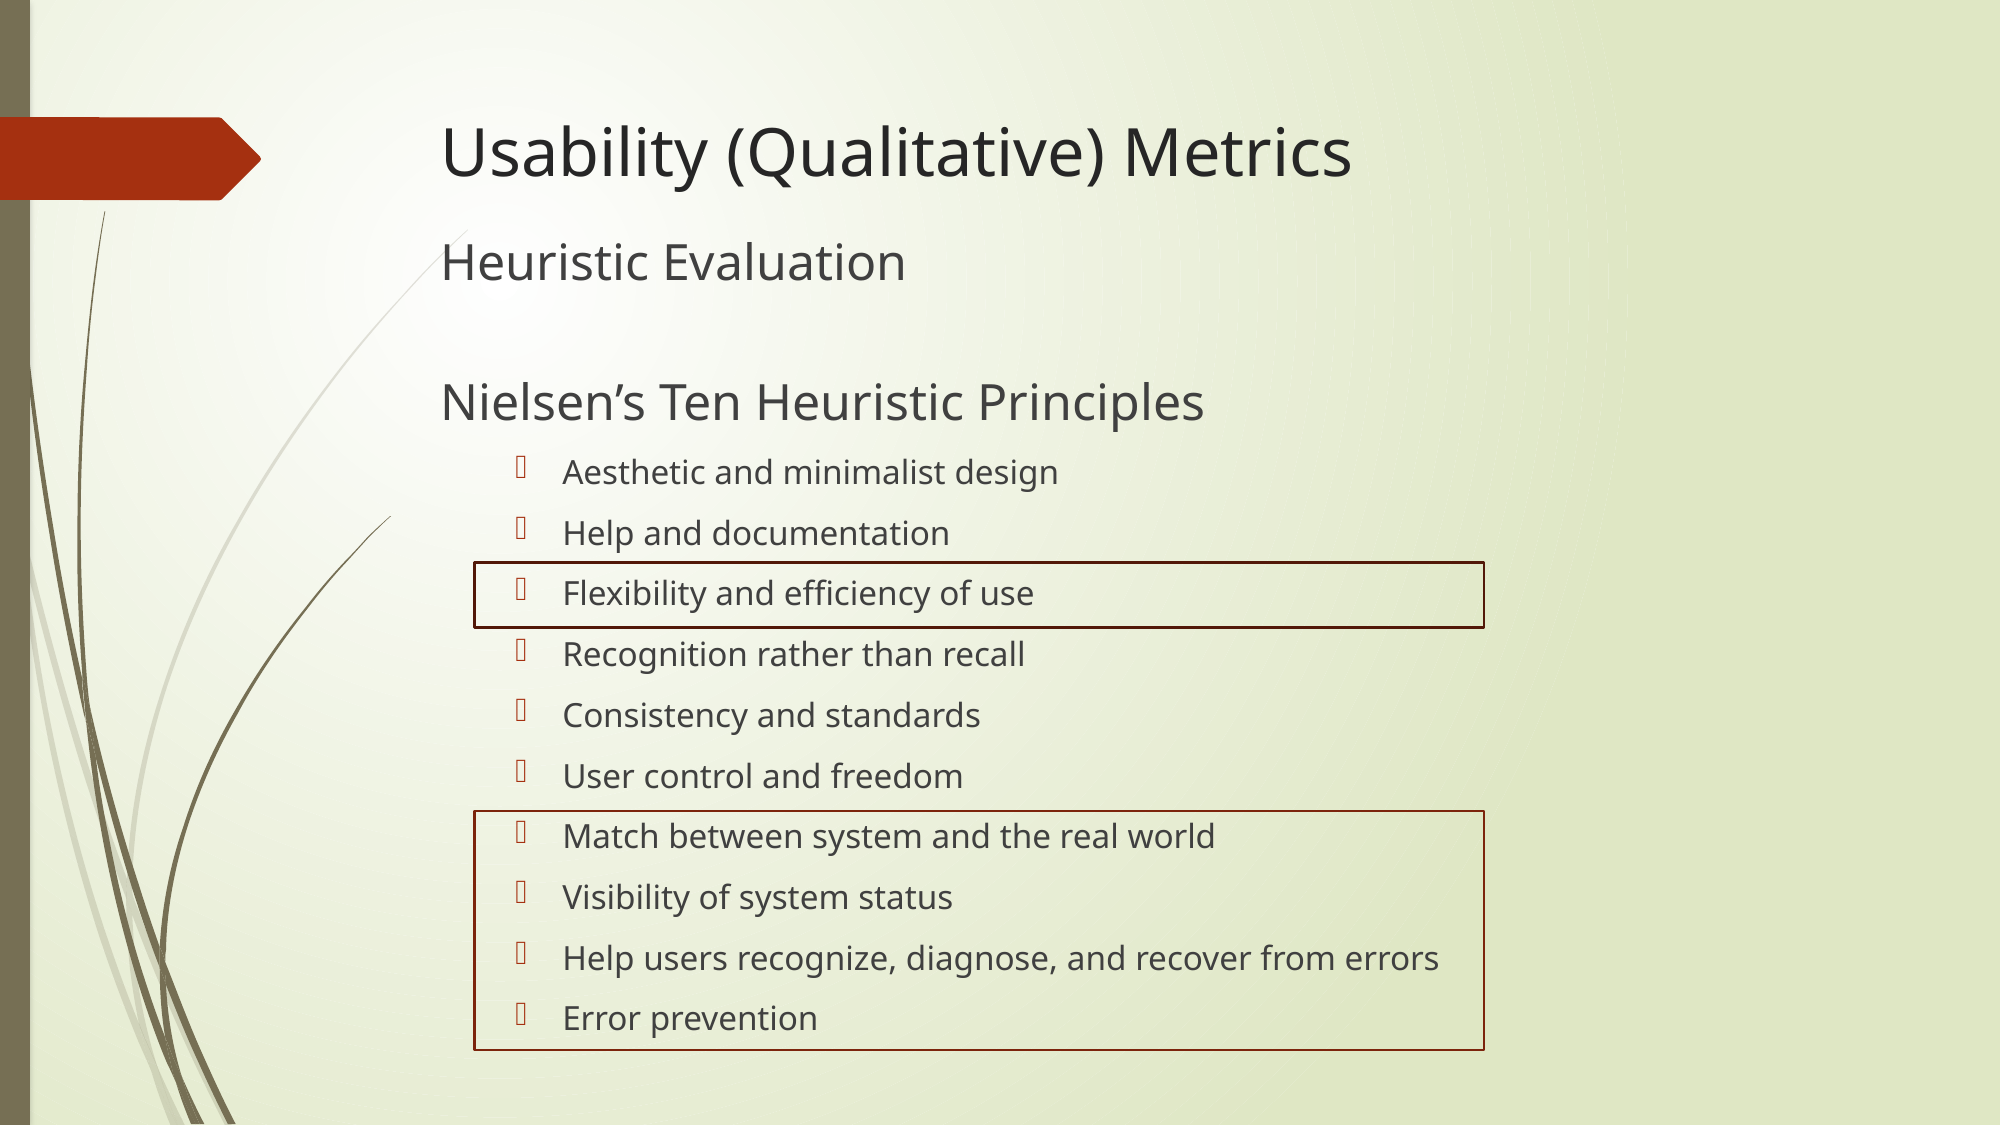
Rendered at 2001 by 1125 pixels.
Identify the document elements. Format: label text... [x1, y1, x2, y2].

text_box [473, 810, 1485, 1051]
text_box [473, 561, 1485, 629]
title Usability (Qualitative) Metrics [425, 102, 1888, 222]
list Heuristic Evaluation Nielsen’s Ten Heuristic Principles Aesthetic and minimalist design Help and documentation Flexibility and efficiency of use Recognition rather than recall Consistency and standards User control and freedom Match between system and the real world Visibility of system status Help users recognize, diagnose, and recover from errors Error prevention [425, 222, 1888, 1093]
